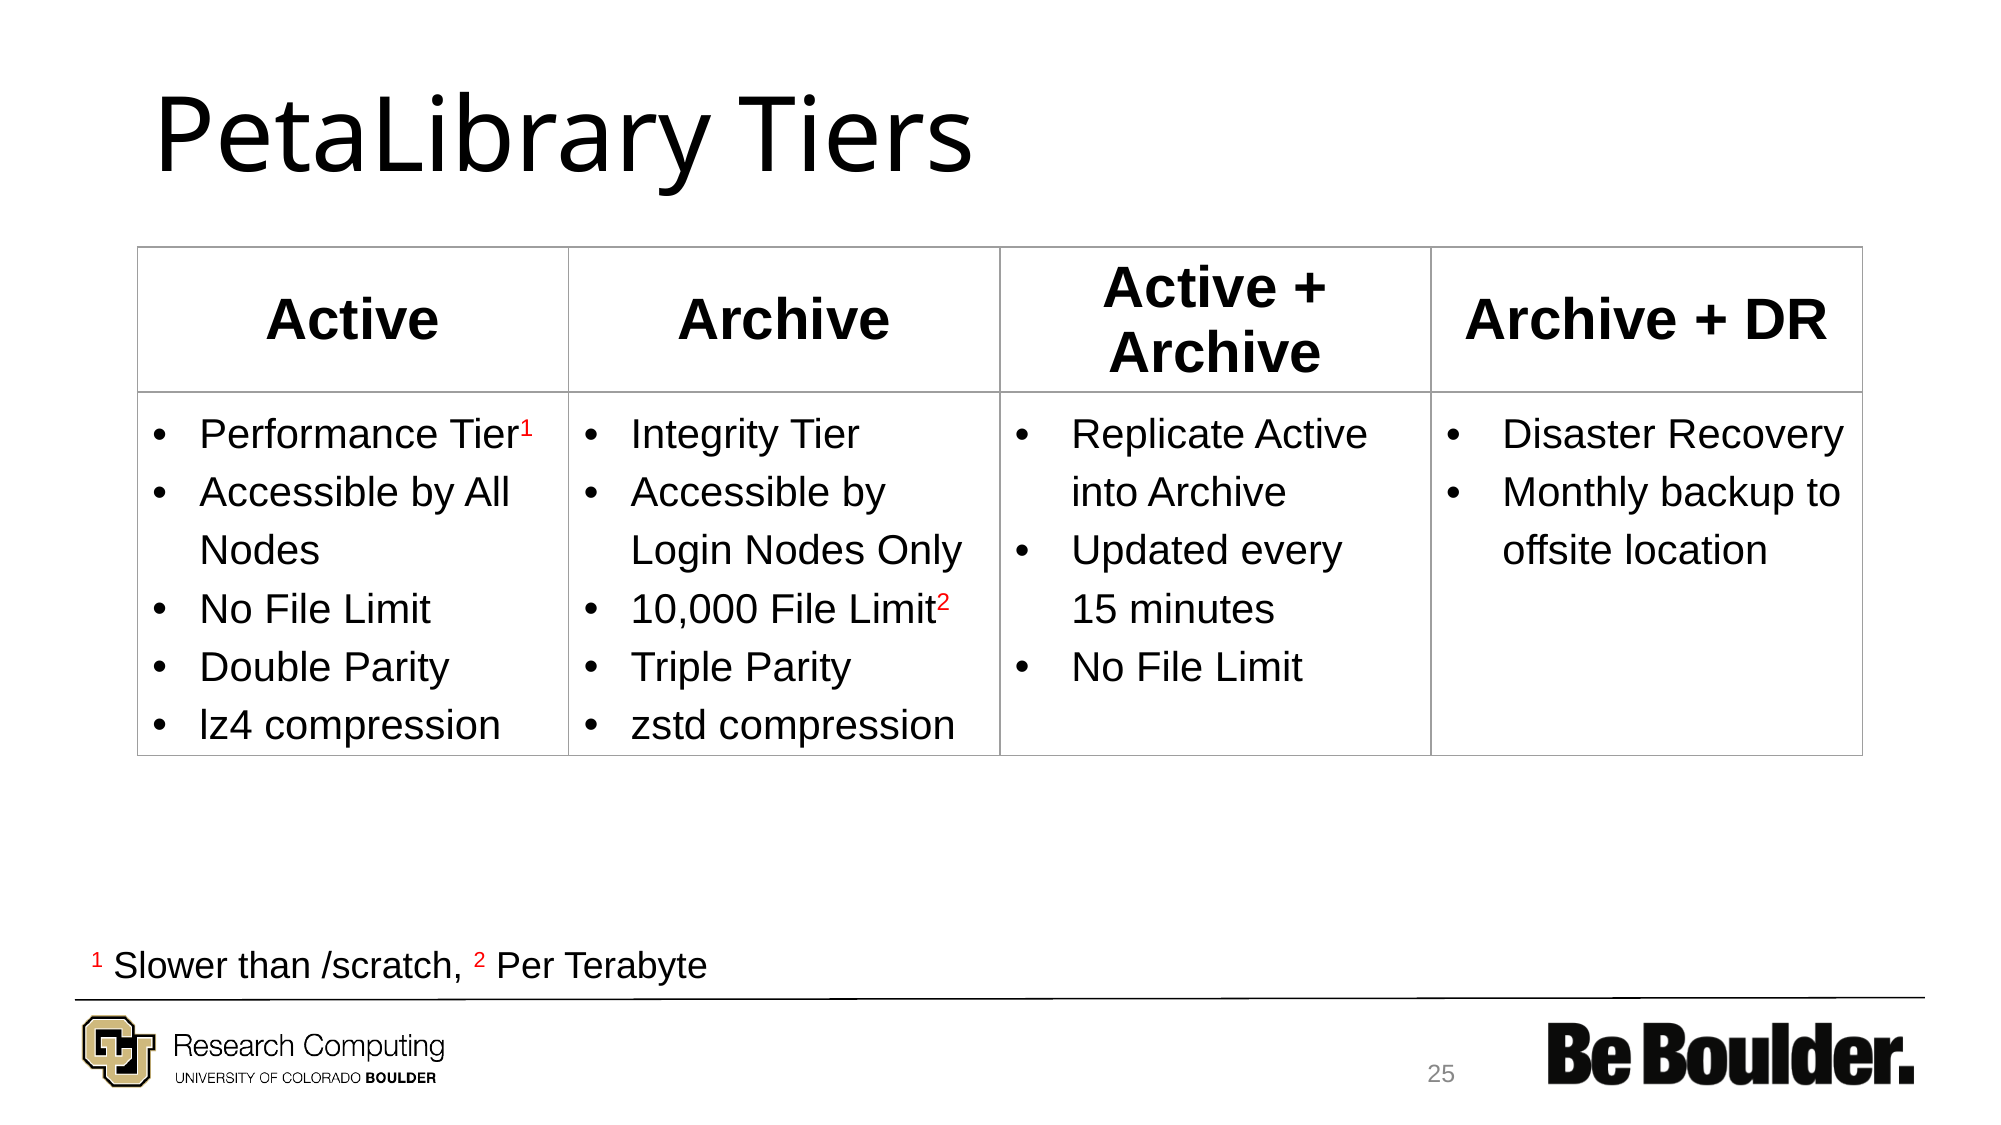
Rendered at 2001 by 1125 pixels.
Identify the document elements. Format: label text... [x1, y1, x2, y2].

table_header Archive + DR [1432, 248, 1862, 391]
table_cell Performance Tier1 Accessible by All Nodes No File Limit Double Parity lz4 compression [138, 393, 568, 755]
slide_number 25 [1412, 1042, 1525, 1103]
table_header Active [138, 248, 568, 391]
table_header Archive [569, 248, 999, 391]
table_cell Disaster Recovery Monthly backup to offsite location [1432, 393, 1862, 755]
table_cell Replicate Active into Archive Updated every 15 minutes No File Limit [1001, 393, 1430, 755]
table_header Active + Archive [1001, 248, 1430, 391]
table_cell Integrity Tier Accessible by Login Nodes Only 10,000 File Limit2 Triple Parity zstd compression [569, 393, 999, 755]
picture [81, 1015, 444, 1088]
title PetaLibrary Tiers [137, 29, 1863, 246]
picture [1524, 1015, 1938, 1088]
text_box 1 Slower than /scratch, 2 Per Terabyte [76, 934, 723, 994]
